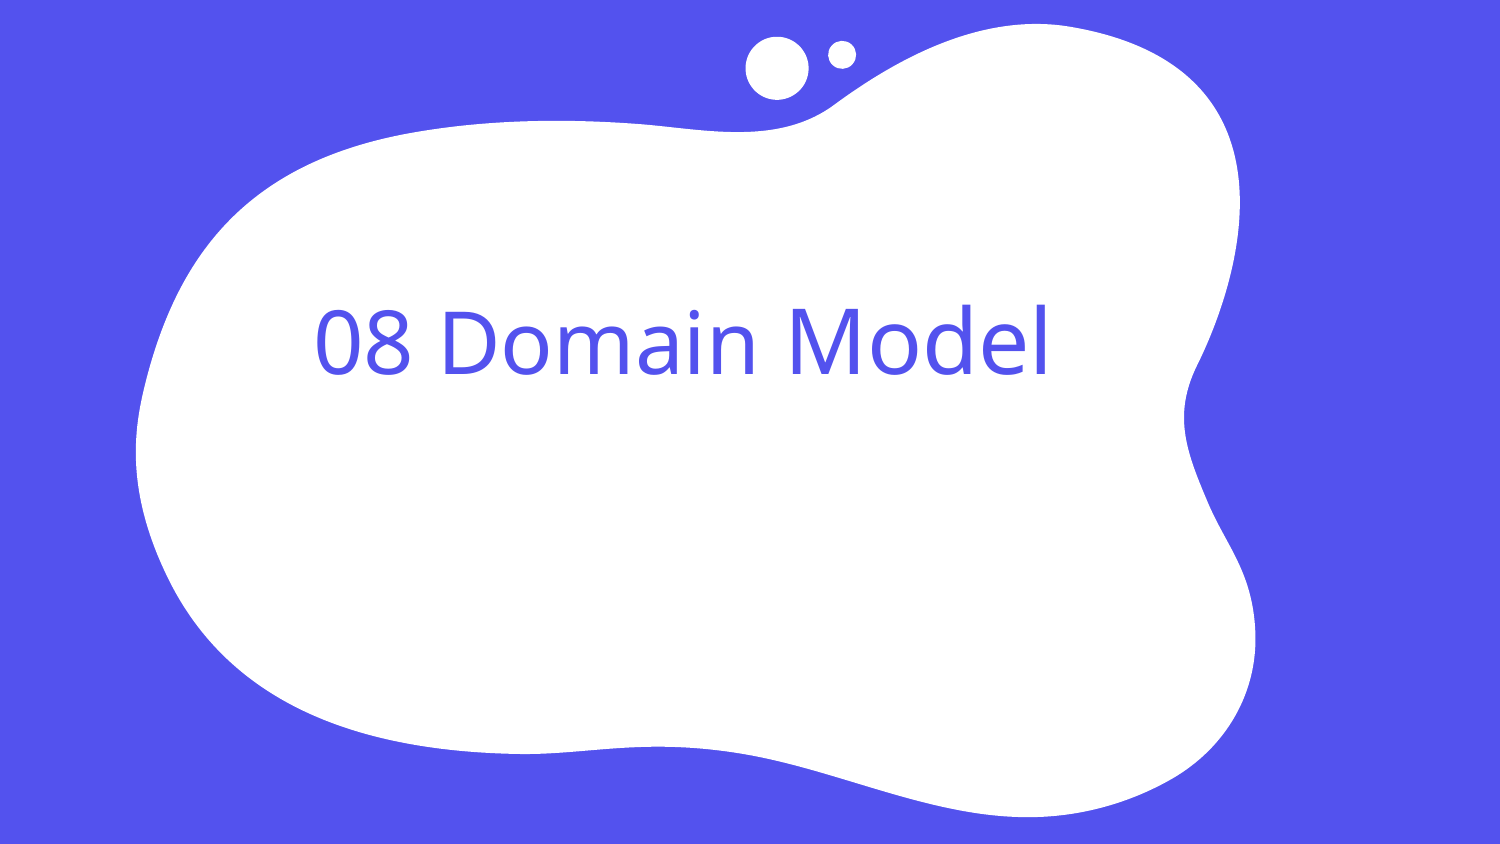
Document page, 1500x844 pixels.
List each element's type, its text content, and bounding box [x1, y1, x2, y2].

title 08 Domain Model [286, 268, 1104, 431]
